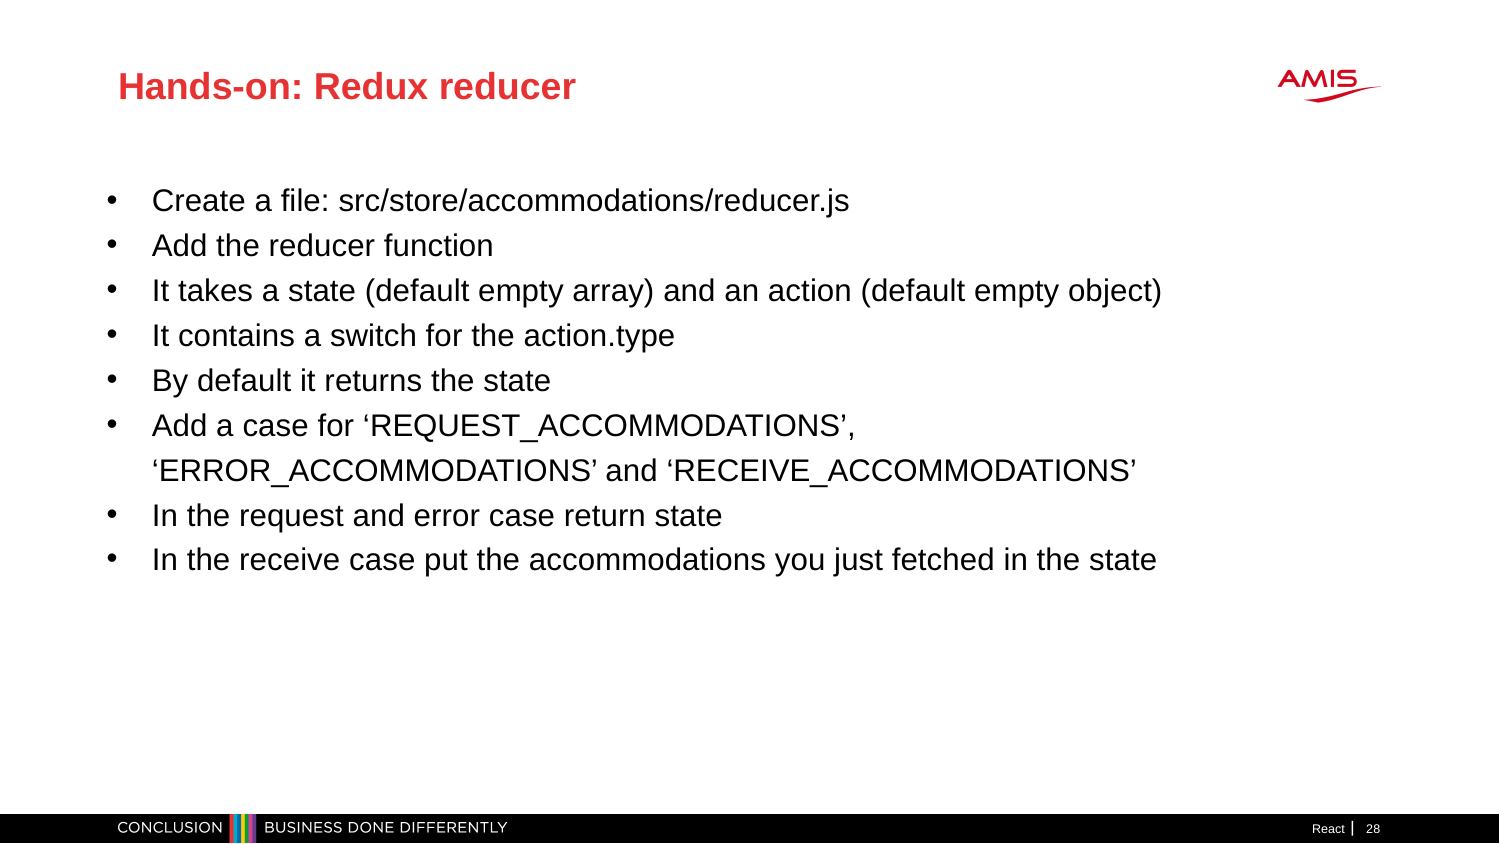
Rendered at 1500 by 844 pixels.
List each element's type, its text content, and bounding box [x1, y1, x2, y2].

text_box React [814, 820, 1345, 837]
picture [1204, 58, 1386, 105]
text_box Create a file: src/store/accommodations/reducer.js Add the reducer function It takes a state (default empty array) and an action (default empty object) It contains a switch for the action.type By default it returns the state Add a case for ‘REQUEST_ACCOMMODATIONS’, ‘ERROR_ACCOMMODATIONS’ and ‘RECEIVE_ACCOMMODATIONS’ In the request and error case return state In the receive case put the accommodations you just fetched in the state [105, 128, 1190, 765]
picture [239, 814, 1499, 843]
text_box <number> [1358, 820, 1381, 837]
text_box Hands-on: Redux reducer [118, 47, 1204, 129]
picture [0, 814, 236, 843]
